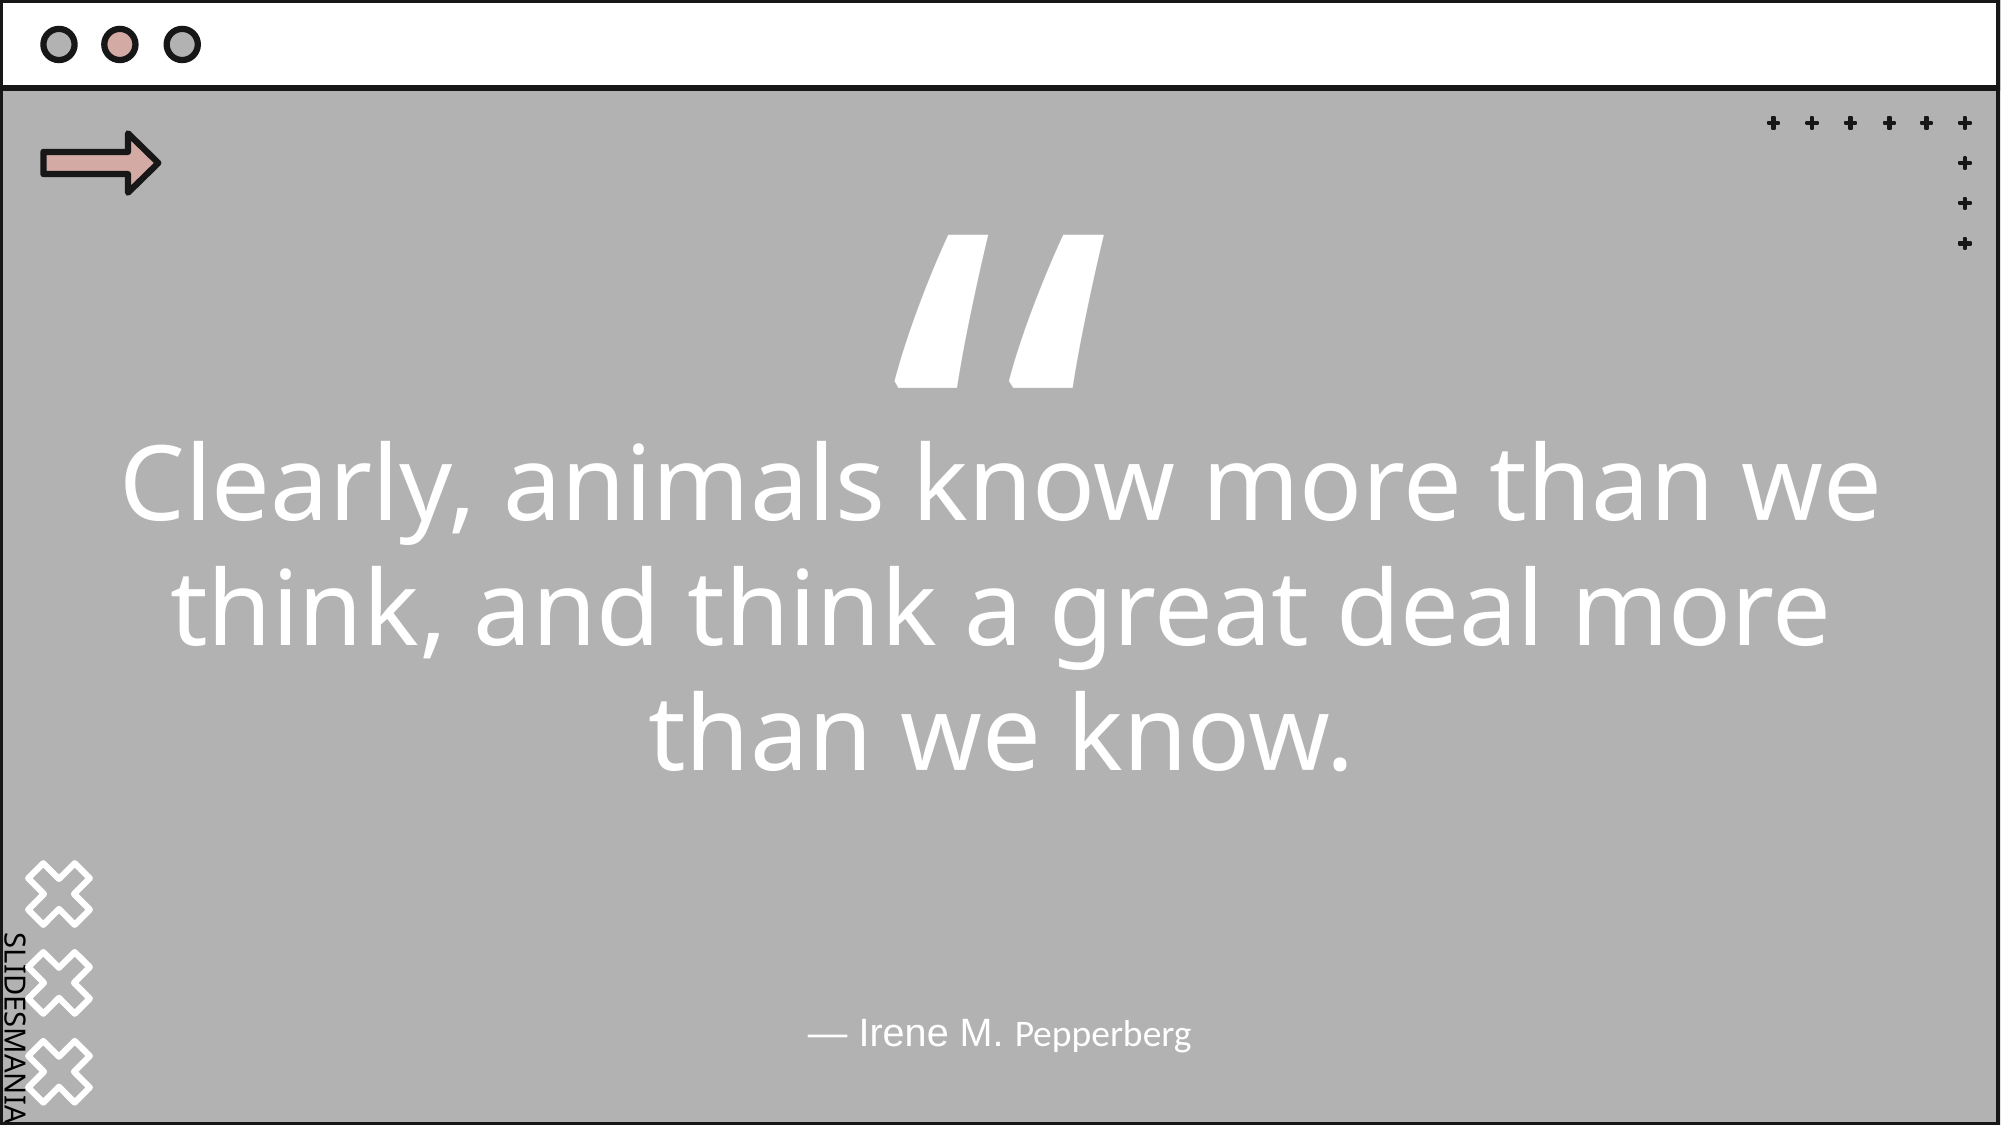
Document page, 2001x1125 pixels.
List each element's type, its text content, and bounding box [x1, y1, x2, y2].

subtitle ― Irene M. Pepperberg [587, 973, 1413, 1074]
title Clearly, animals know more than we think, and think a great deal more than we know. [91, 344, 1912, 864]
